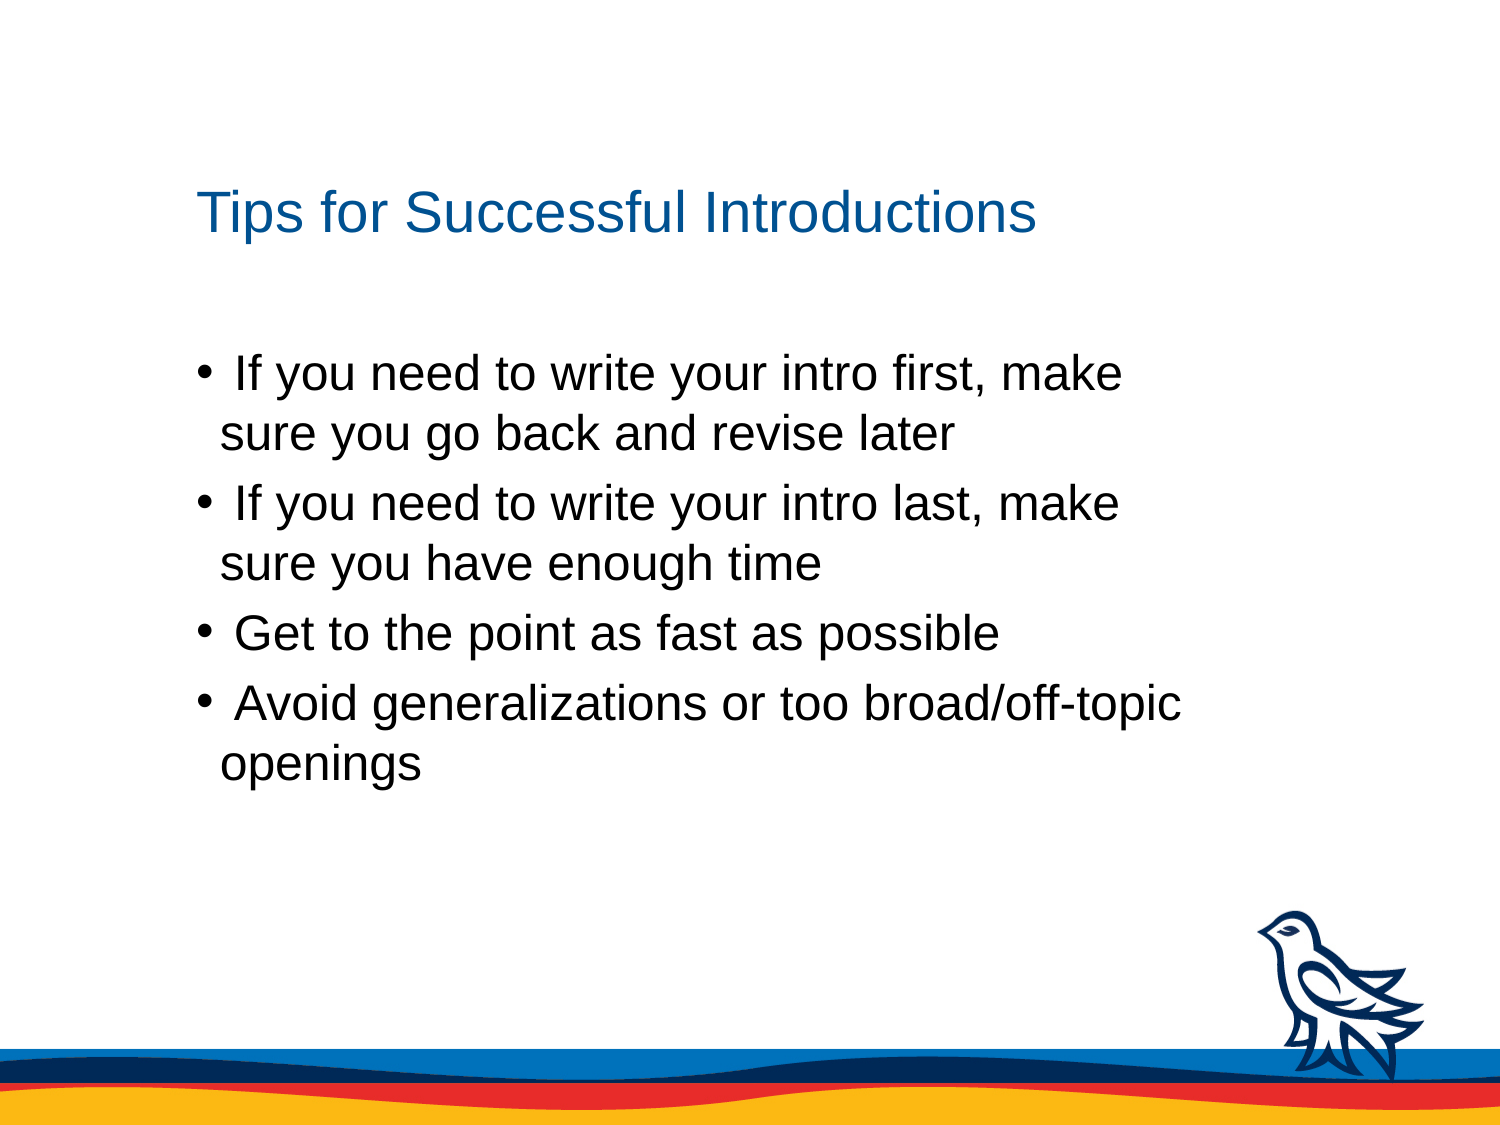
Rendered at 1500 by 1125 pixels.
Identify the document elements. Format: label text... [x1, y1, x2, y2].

list If you need to write your intro first, make sure you go back and revise later If you need to write your intro last, make sure you have enough time Get to the point as fast as possible Avoid generalizations or too broad/off-topic openings [181, 333, 1209, 961]
picture [0, 0, 1500, 1125]
title Tips for Successful Introductions [181, 115, 1209, 304]
